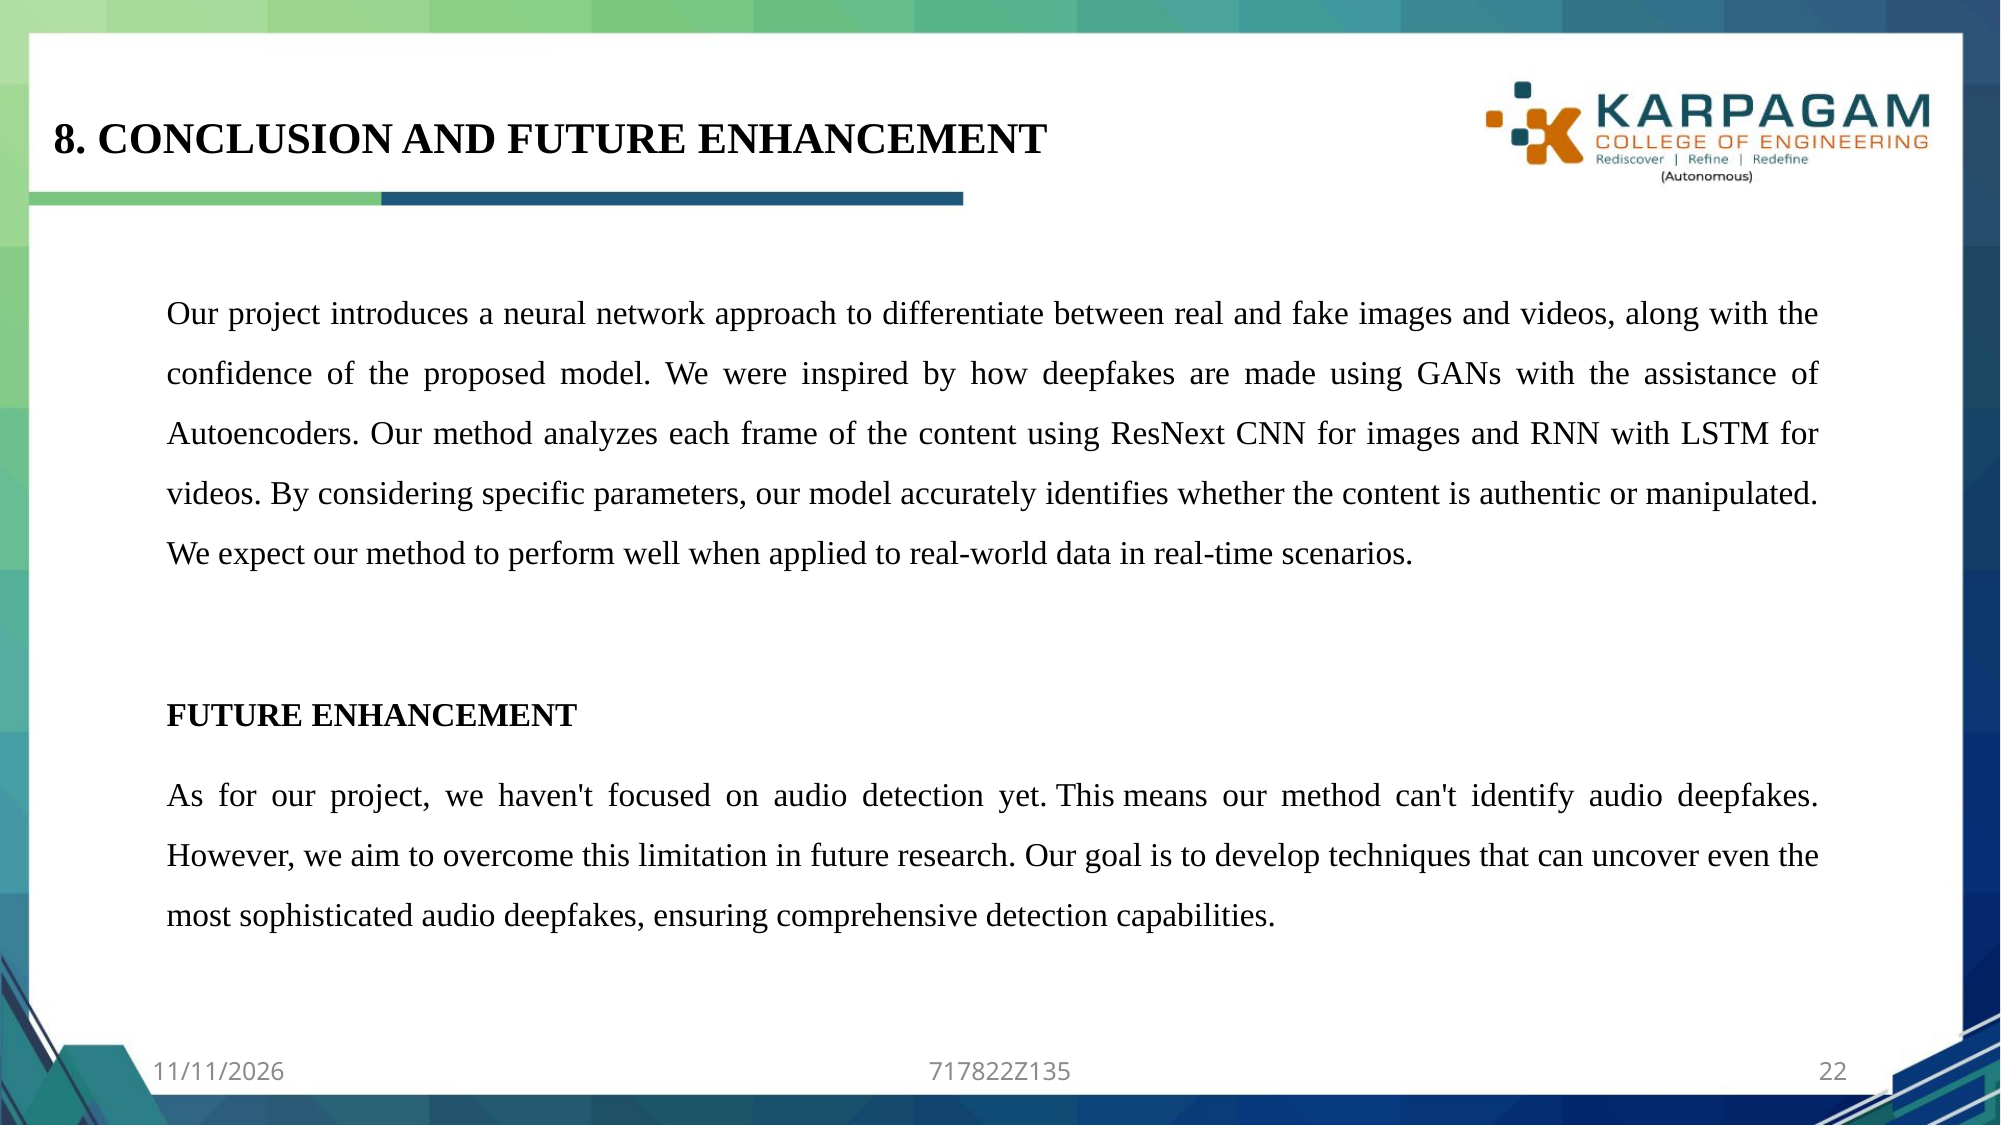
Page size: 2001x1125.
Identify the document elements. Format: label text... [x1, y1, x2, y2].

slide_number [137, 1042, 588, 1103]
footer 717822Z135 [662, 1042, 1338, 1103]
picture [0, 0, 2001, 1125]
title 8. CONCLUSION AND FUTURE ENHANCEMENT [38, 79, 1639, 200]
slide_number 22 [1412, 1042, 1863, 1103]
list Our project introduces a neural network approach to differentiate between real and fake images and videos, along with the confidence of the proposed model. We were inspired by how deepfakes are made using GANs with the assistance of Autoencoders. Our method analyzes each frame of the content using ResNext CNN for images and RNN with LSTM for videos. By considering specific parameters, our model accurately identifies whether the content is authentic or manipulated. We expect our method to perform well when applied to real-world data in real-time scenarios. FUTURE ENHANCEMENT As for our project, we haven't focused on audio detection yet. This means our method can't identify audio deepfakes. However, we aim to overcome this limitation in future research. Our goal is to develop techniques that can uncover even the most sophisticated audio deepfakes, ensuring comprehensive detection capabilities. [151, 264, 1838, 761]
